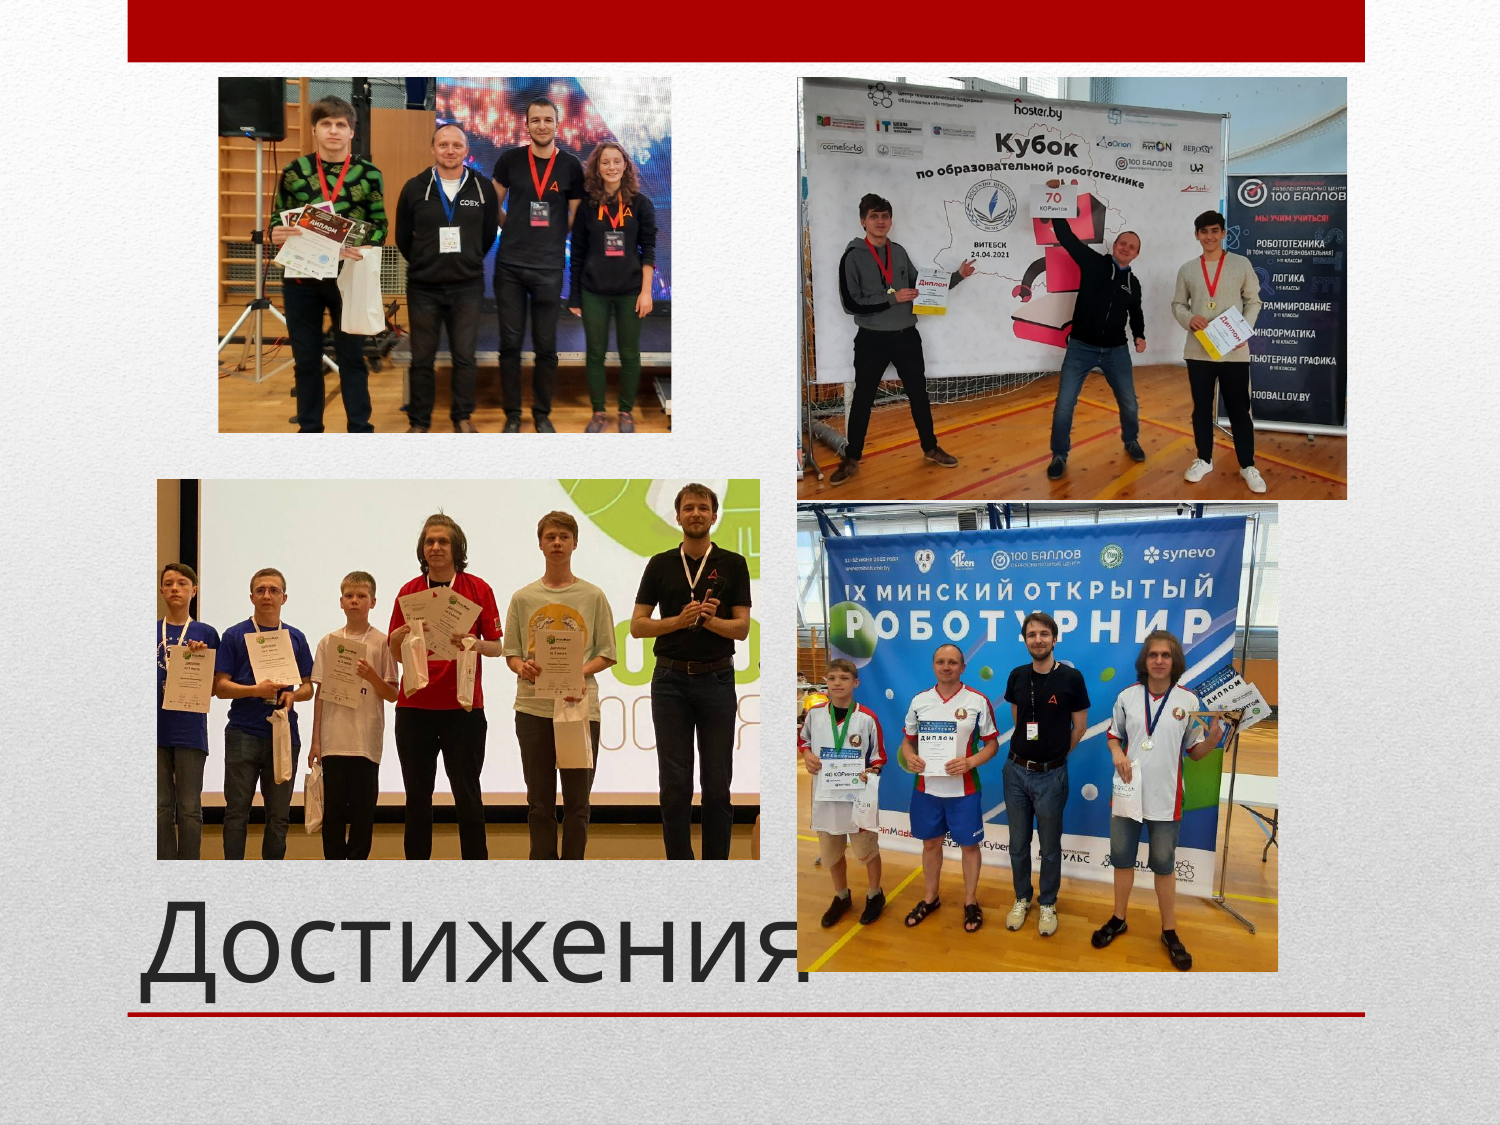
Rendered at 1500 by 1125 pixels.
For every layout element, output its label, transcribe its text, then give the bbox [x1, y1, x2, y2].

picture [217, 77, 673, 434]
picture [796, 77, 1348, 501]
title Достижения [125, 750, 1238, 1013]
picture [151, 479, 761, 861]
picture [796, 502, 1279, 973]
